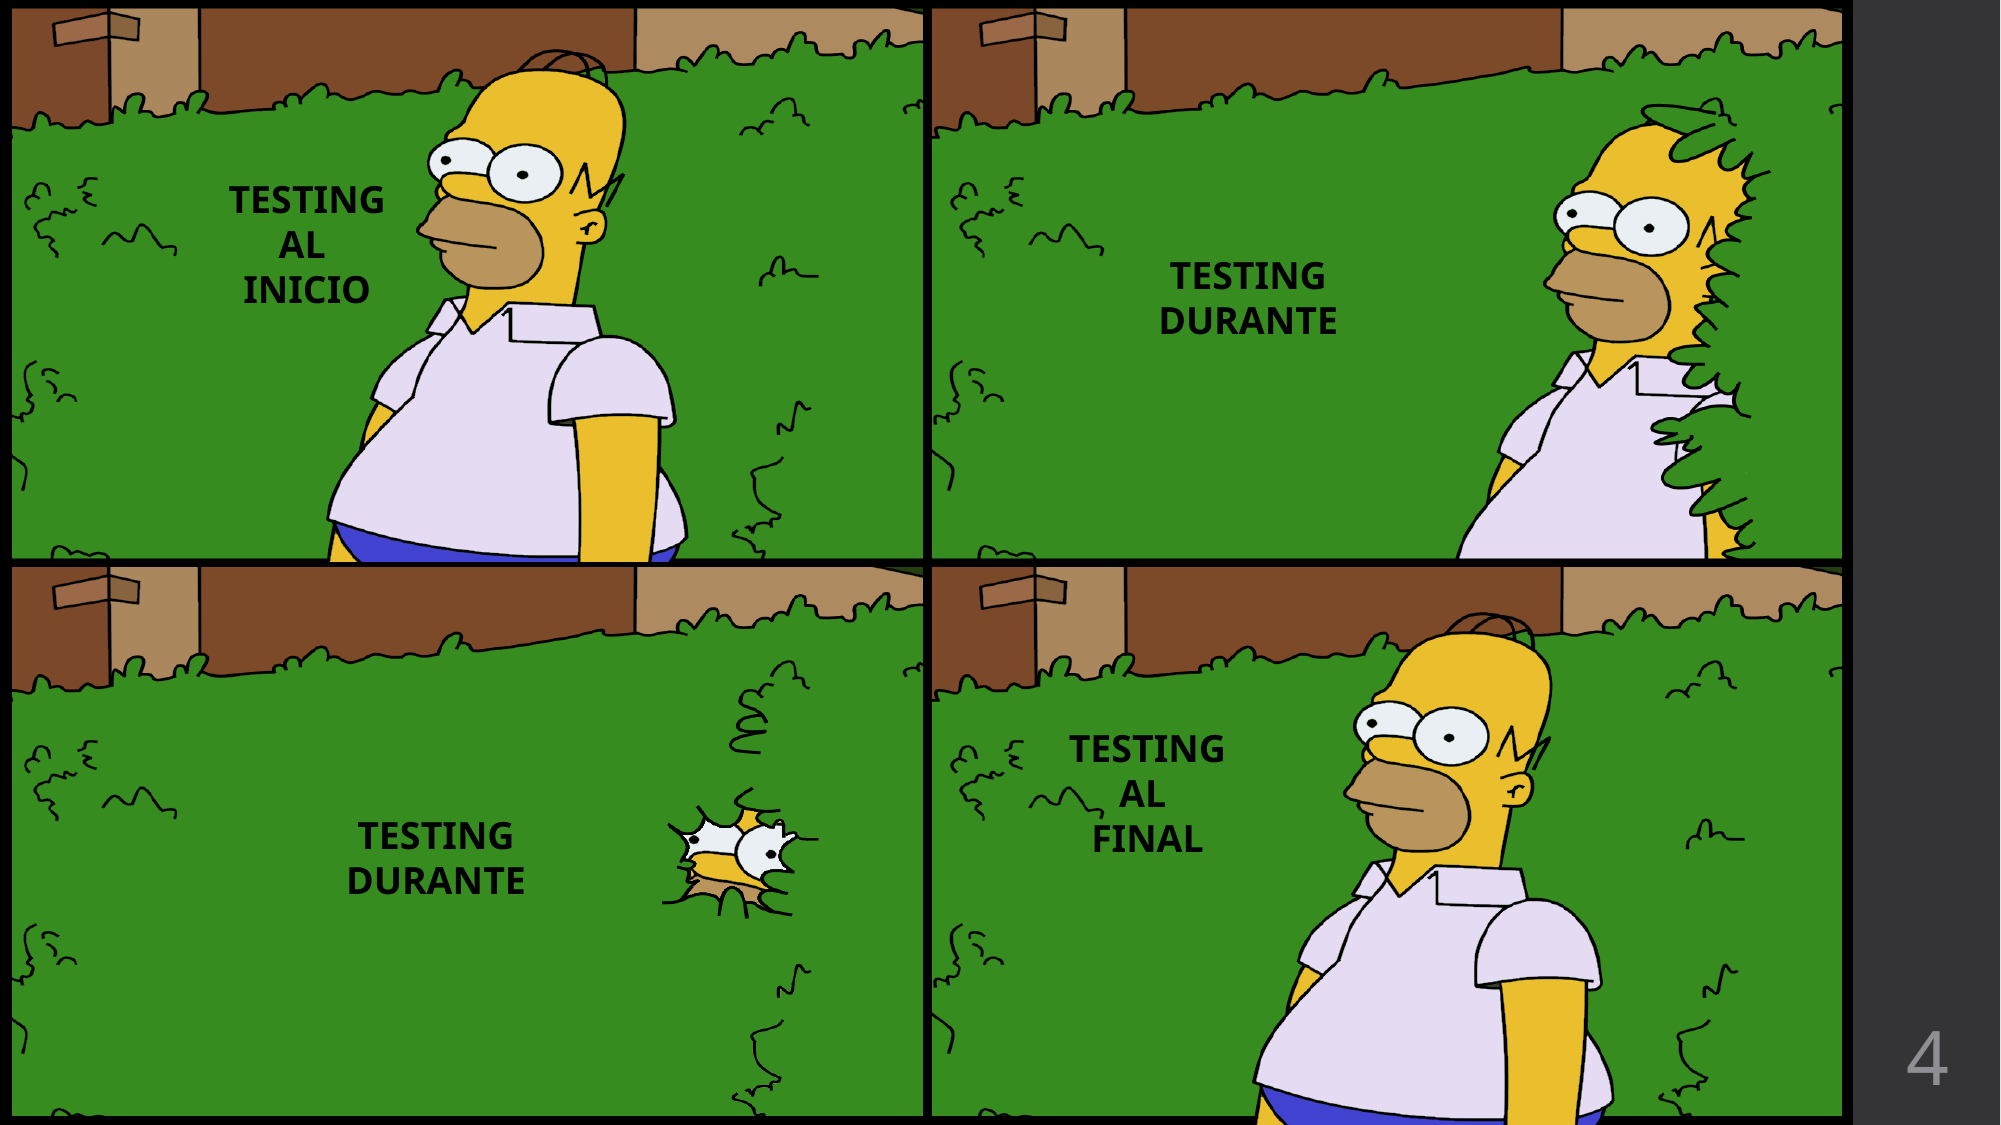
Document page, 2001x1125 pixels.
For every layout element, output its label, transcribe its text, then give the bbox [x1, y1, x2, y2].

picture [0, 0, 1853, 1125]
slide_number 4 [1860, 1012, 2000, 1110]
